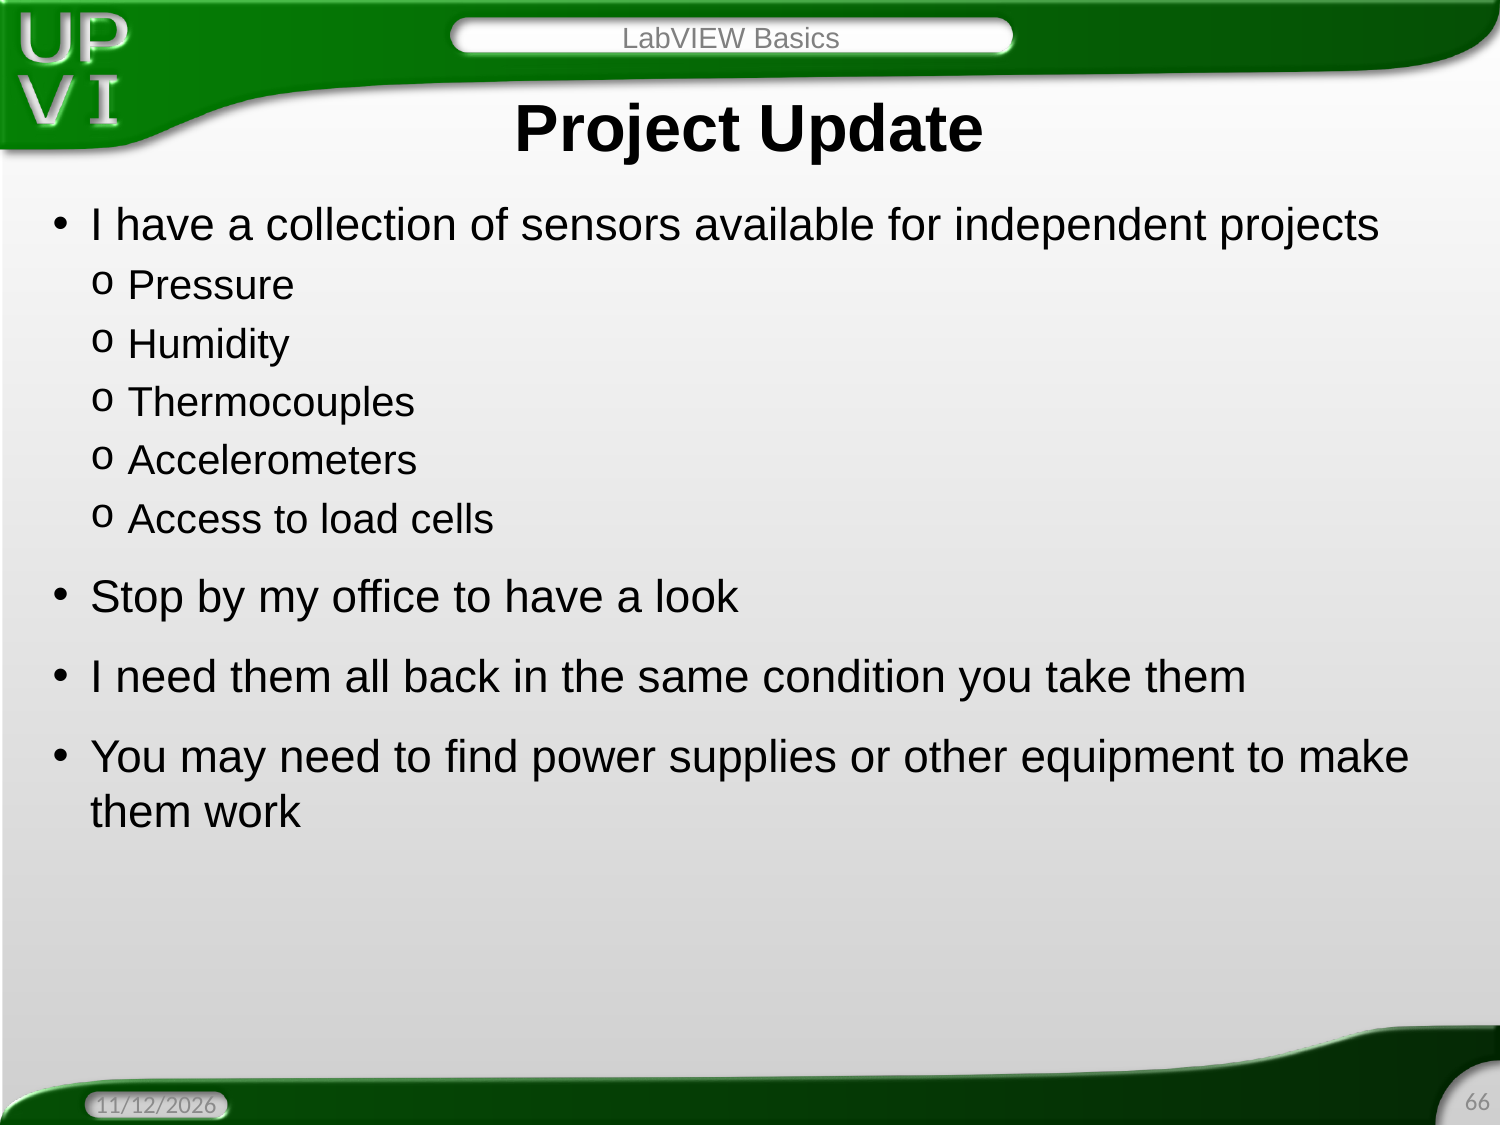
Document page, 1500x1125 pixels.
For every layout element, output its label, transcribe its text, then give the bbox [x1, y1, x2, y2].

title Project Update [75, 75, 1425, 175]
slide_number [75, 1073, 238, 1125]
footer LabVIEW Basics [450, 6, 1013, 67]
list I have a collection of sensors available for independent projects Pressure Humidity Thermocouples Accelerometers Access to load cells Stop by my office to have a look I need them all back in the same condition you take them You may need to find power supplies or other equipment to make them work [37, 187, 1463, 1005]
slide_number 66 [1155, 1069, 1500, 1125]
picture [0, 0, 1500, 1125]
